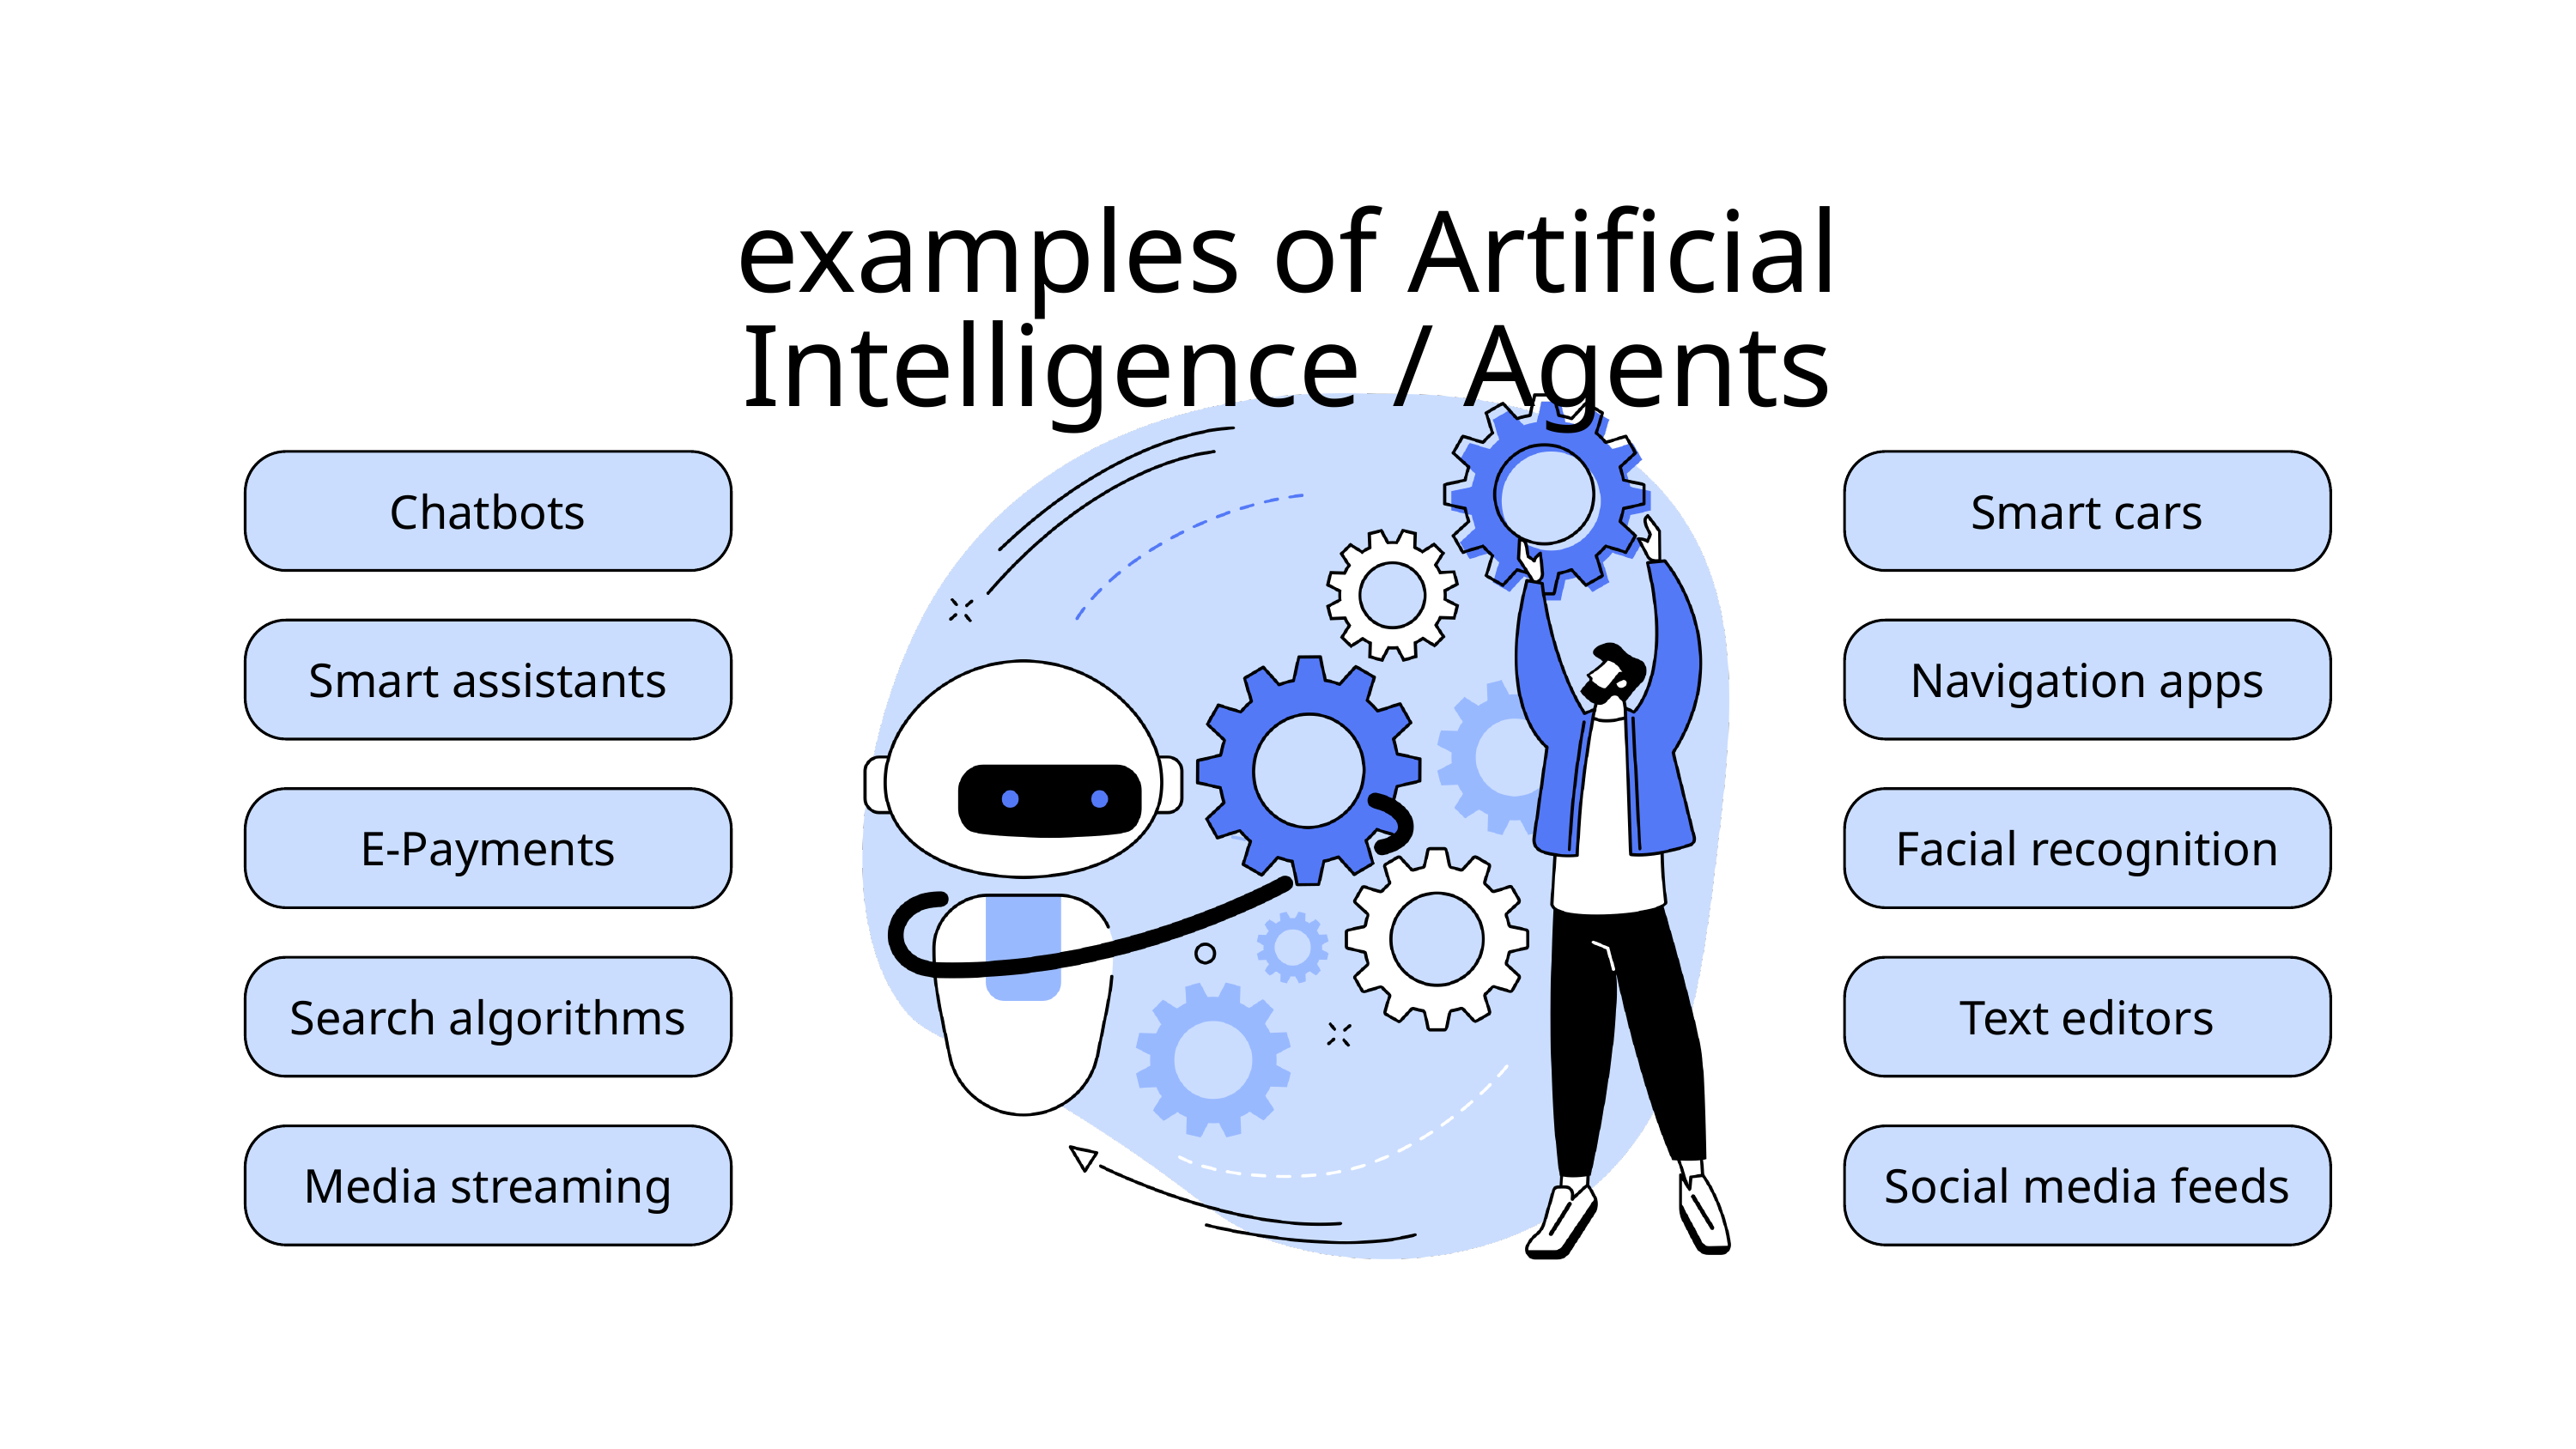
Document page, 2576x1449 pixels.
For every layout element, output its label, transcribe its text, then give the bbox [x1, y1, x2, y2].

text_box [1844, 1125, 2331, 1246]
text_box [1844, 788, 2331, 908]
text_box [245, 956, 732, 1077]
text_box examples of Artificial Intelligence / Agents [418, 200, 2158, 429]
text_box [245, 620, 732, 740]
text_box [1844, 451, 2331, 571]
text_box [1844, 956, 2331, 1077]
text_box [245, 1125, 732, 1246]
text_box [245, 788, 732, 908]
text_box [1844, 620, 2331, 740]
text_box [245, 451, 732, 571]
text_box [828, 429, 1748, 1270]
